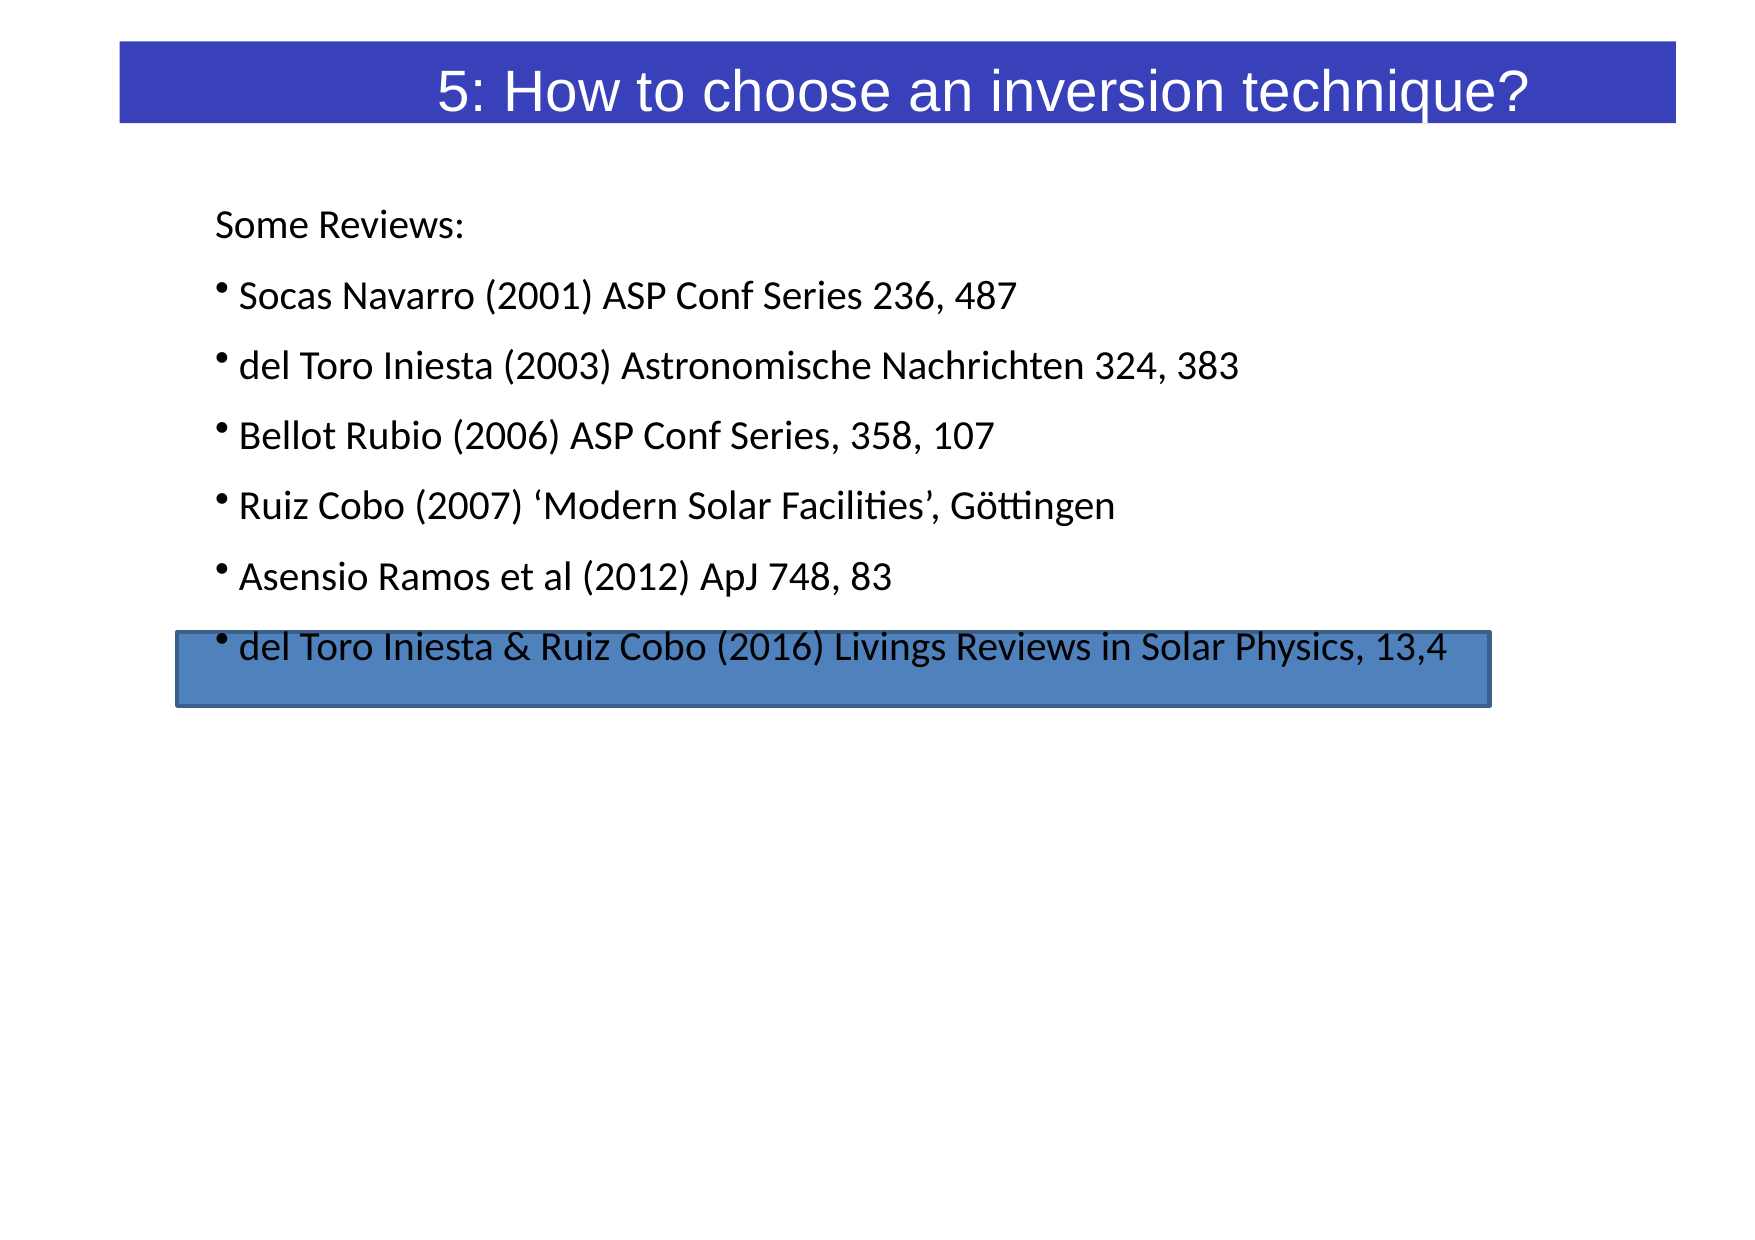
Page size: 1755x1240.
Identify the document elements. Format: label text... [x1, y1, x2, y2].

text_box [175, 630, 1492, 708]
text_box Some Reviews: Socas Navarro (2001) ASP Conf Series 236, 487 del Toro Iniesta (2003) Astronomische Nachrichten 324, 383 Bellot Rubio (2006) ASP Conf Series, 358, 107 Ruiz Cobo (2007) ‘Modern Solar Facilities’, Göttingen Asensio Ramos et al (2012) ApJ 748, 83 del Toro Iniesta & Ruiz Cobo (2016) Livings Reviews in Solar Physics, 13,4 [200, 190, 1503, 677]
text_box 5: How to choose an inversion technique? [119, 41, 1676, 124]
